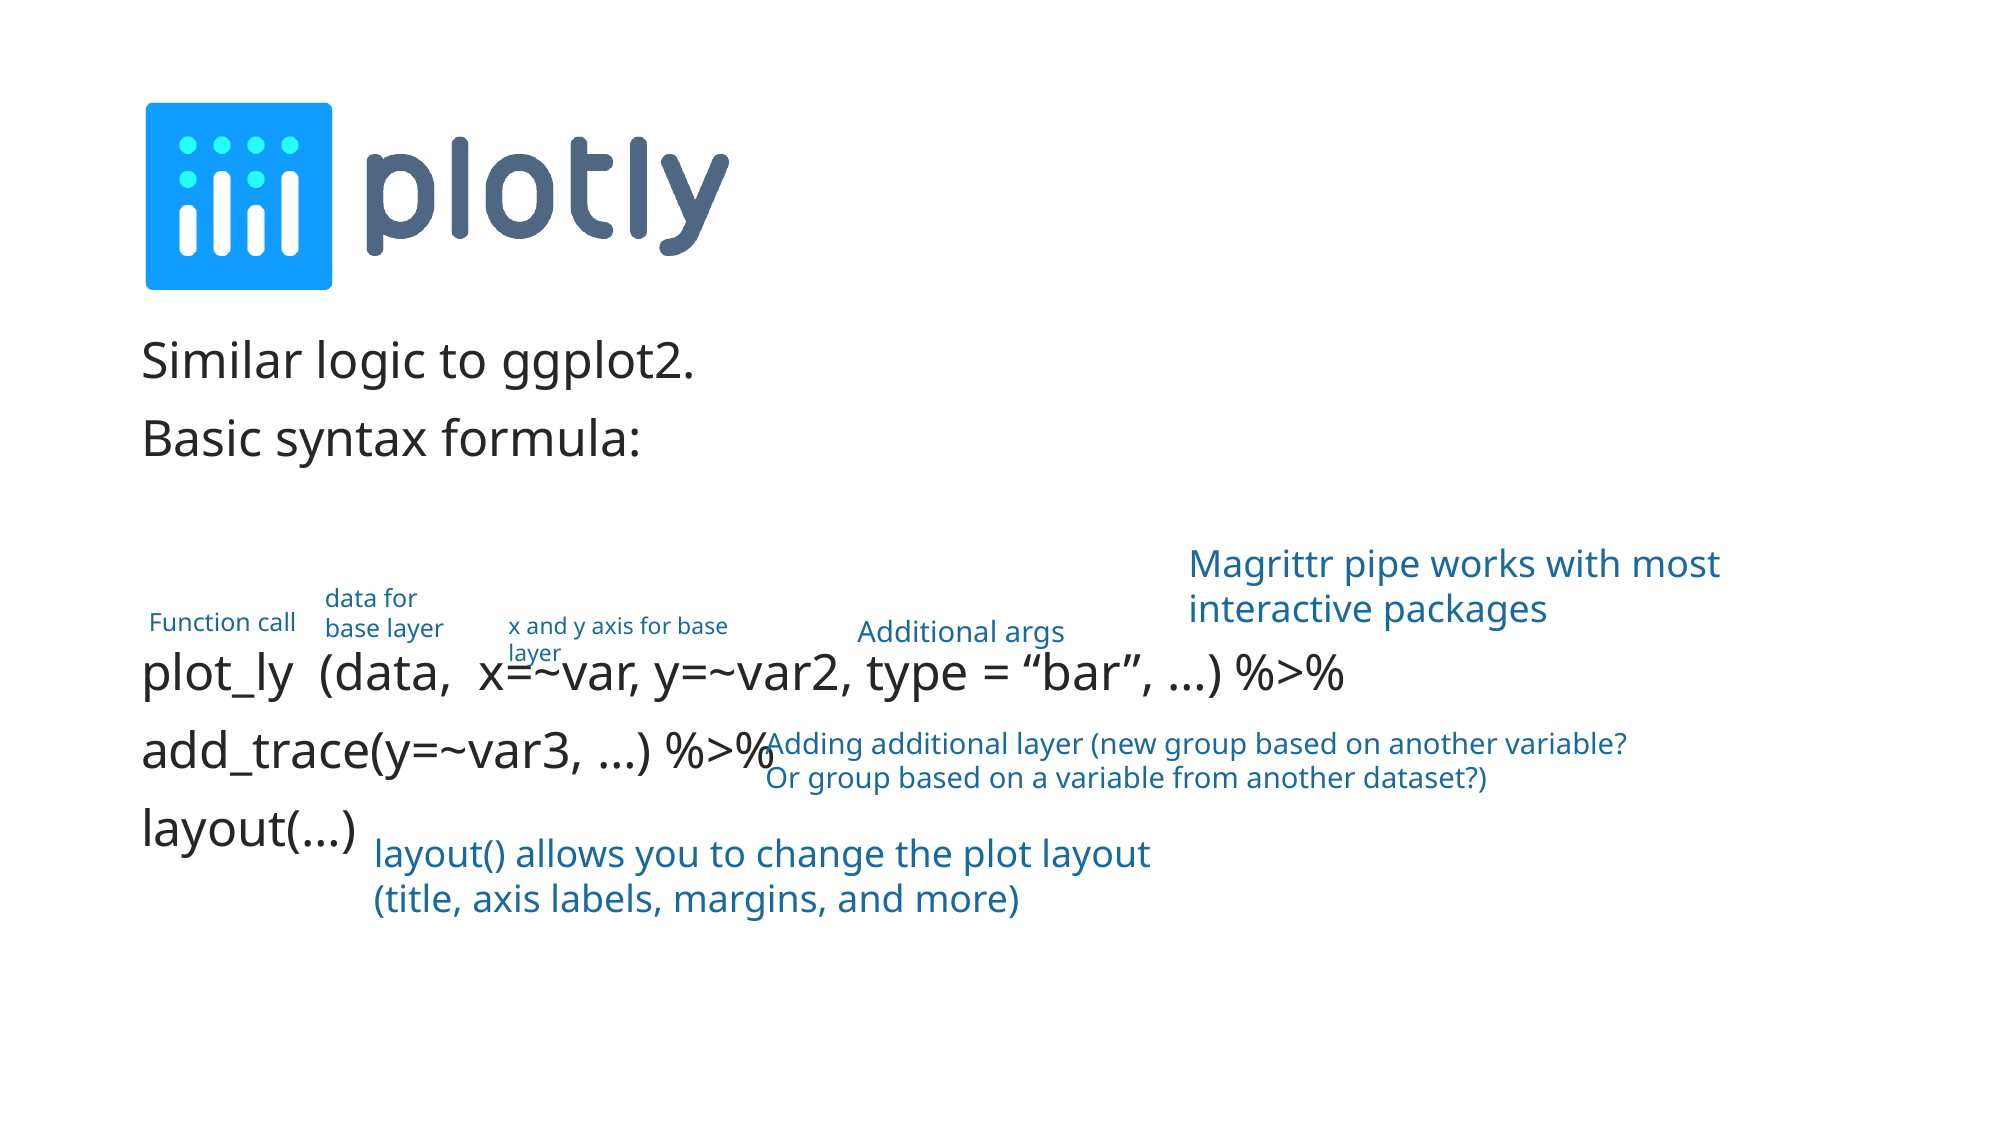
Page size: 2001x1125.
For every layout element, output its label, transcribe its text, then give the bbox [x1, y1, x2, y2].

text_box Magrittr pipe works with most interactive packages [1173, 532, 1822, 638]
text_box Adding additional layer (new group based on another variable? Or group based on a variable from another dataset?) [750, 717, 1658, 803]
text_box data for base layer [310, 575, 478, 650]
list Similar logic to ggplot2. Basic syntax formula: plot_ly (data, x=~var, y=~var2, type = “bar”, …) %>% add_trace(y=~var3, …) %>% layout(…) [111, 329, 1876, 948]
text_box x and y axis for base layer [493, 604, 783, 674]
picture [110, 68, 764, 324]
text_box Function call [134, 599, 310, 644]
text_box layout() allows you to change the plot layout (title, axis labels, margins, and more) [359, 822, 1580, 928]
text_box Additional args [842, 605, 1097, 656]
